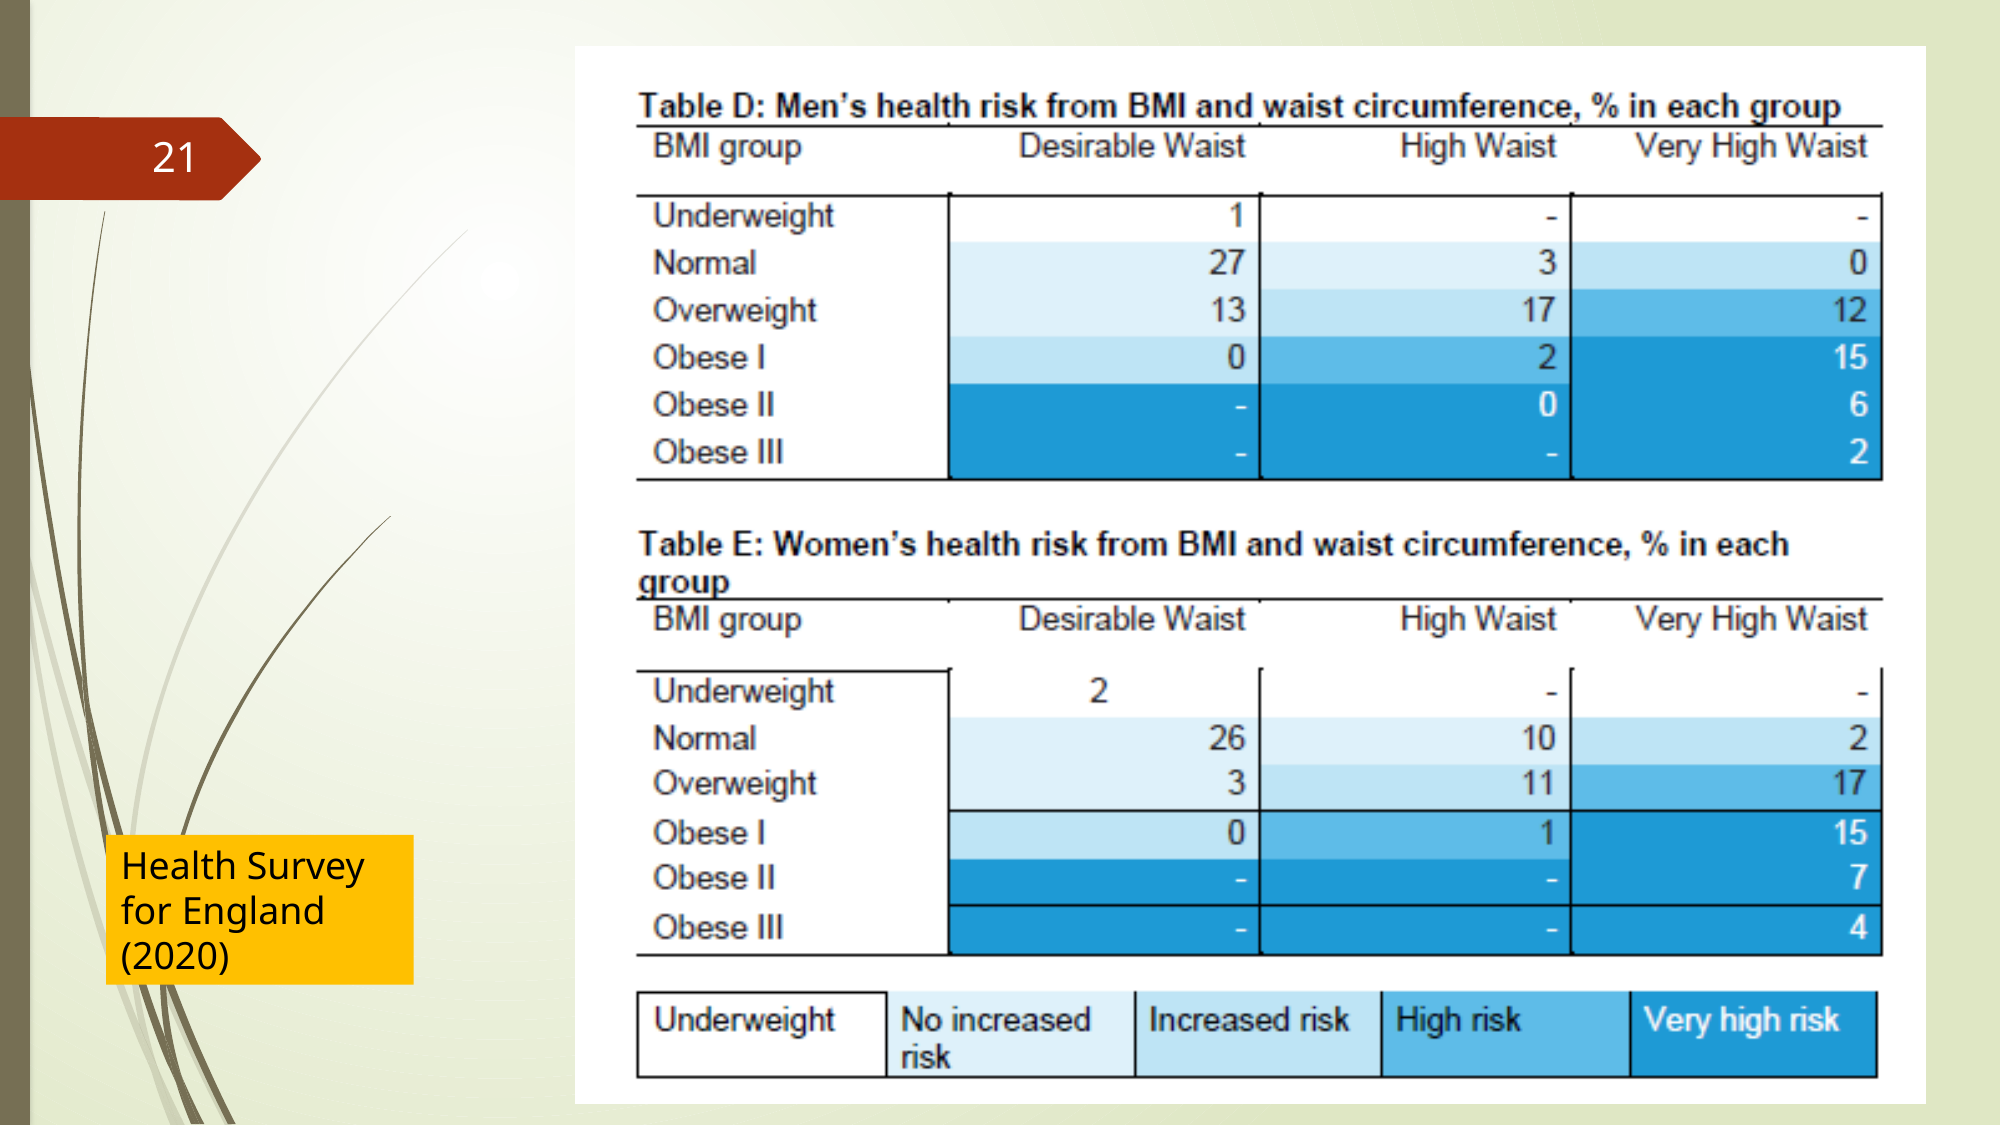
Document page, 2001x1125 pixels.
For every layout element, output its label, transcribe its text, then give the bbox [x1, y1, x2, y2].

picture [575, 46, 1926, 1104]
slide_number 21 [87, 129, 216, 190]
text_box Health Survey for England (2020) [106, 834, 414, 985]
